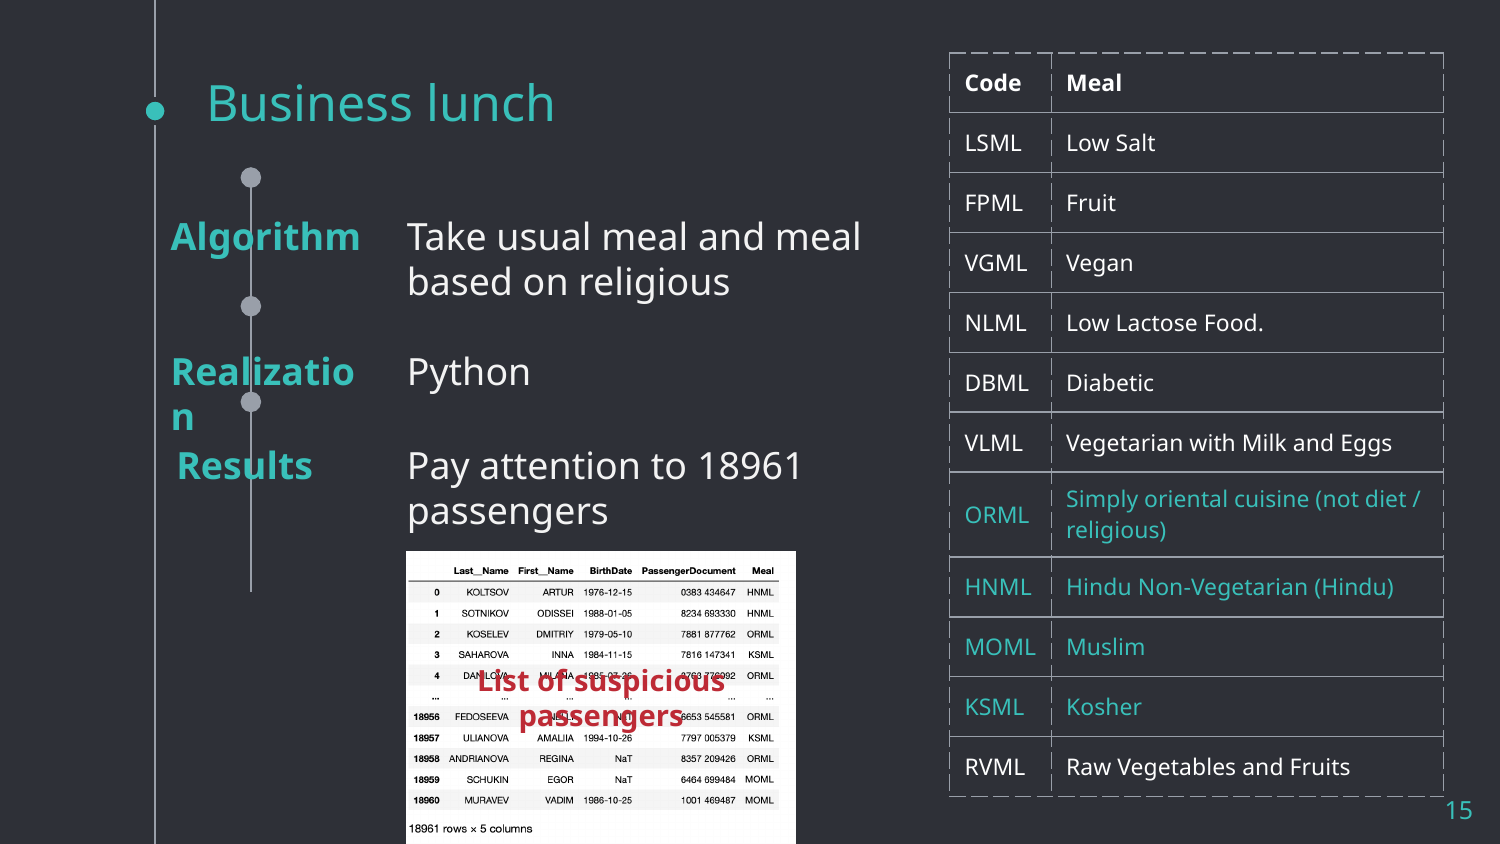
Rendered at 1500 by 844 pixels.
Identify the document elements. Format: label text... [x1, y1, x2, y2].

text_box Results [257, 427, 352, 474]
table_cell Vegan [1051, 233, 1443, 292]
table_header Meal [1051, 53, 1443, 112]
table_header Code [950, 53, 1051, 112]
table_cell HNML [950, 558, 1051, 616]
text_box Results [161, 427, 245, 474]
table_cell VGML [950, 233, 1051, 292]
table_cell DBML [950, 353, 1051, 411]
table_cell NLML [950, 293, 1051, 352]
title Business lunch [191, 90, 950, 147]
text_box Algorithm [155, 197, 246, 245]
text_box Realization [256, 332, 392, 380]
table_cell MOML [950, 618, 1051, 676]
slide_number ‹#› [1398, 779, 1489, 832]
table_cell Hindu Non-Vegetarian (Hindu) [1051, 558, 1443, 616]
table_cell Fruit [1051, 173, 1443, 232]
table_cell Raw Vegetables and Fruits [1051, 737, 1443, 797]
table_cell Muslim [1051, 618, 1443, 676]
table_cell Kosher [1051, 677, 1443, 736]
table_cell FPML [950, 173, 1051, 232]
table_cell RVML [950, 737, 1051, 797]
text_box Pay attention to 18961 passengers [391, 427, 886, 474]
table_cell Diabetic [1051, 353, 1443, 411]
table_cell Low Salt [1051, 113, 1443, 172]
table_cell VLML [950, 413, 1051, 471]
text_box Python [392, 332, 743, 380]
table_cell Simply oriental cuisine (not diet / religious) [1051, 473, 1443, 556]
table_cell Low Lactose Food. [1051, 293, 1443, 352]
table_cell LSML [950, 113, 1051, 172]
text_box Take usual meal and meal based on religious [391, 197, 886, 286]
text_box Realization [155, 332, 246, 380]
table_cell ORML [950, 473, 1051, 556]
picture [406, 550, 796, 844]
text_box Algorithm [256, 197, 535, 245]
table_cell KSML [950, 677, 1051, 736]
table_cell Vegetarian with Milk and Eggs [1051, 413, 1443, 471]
